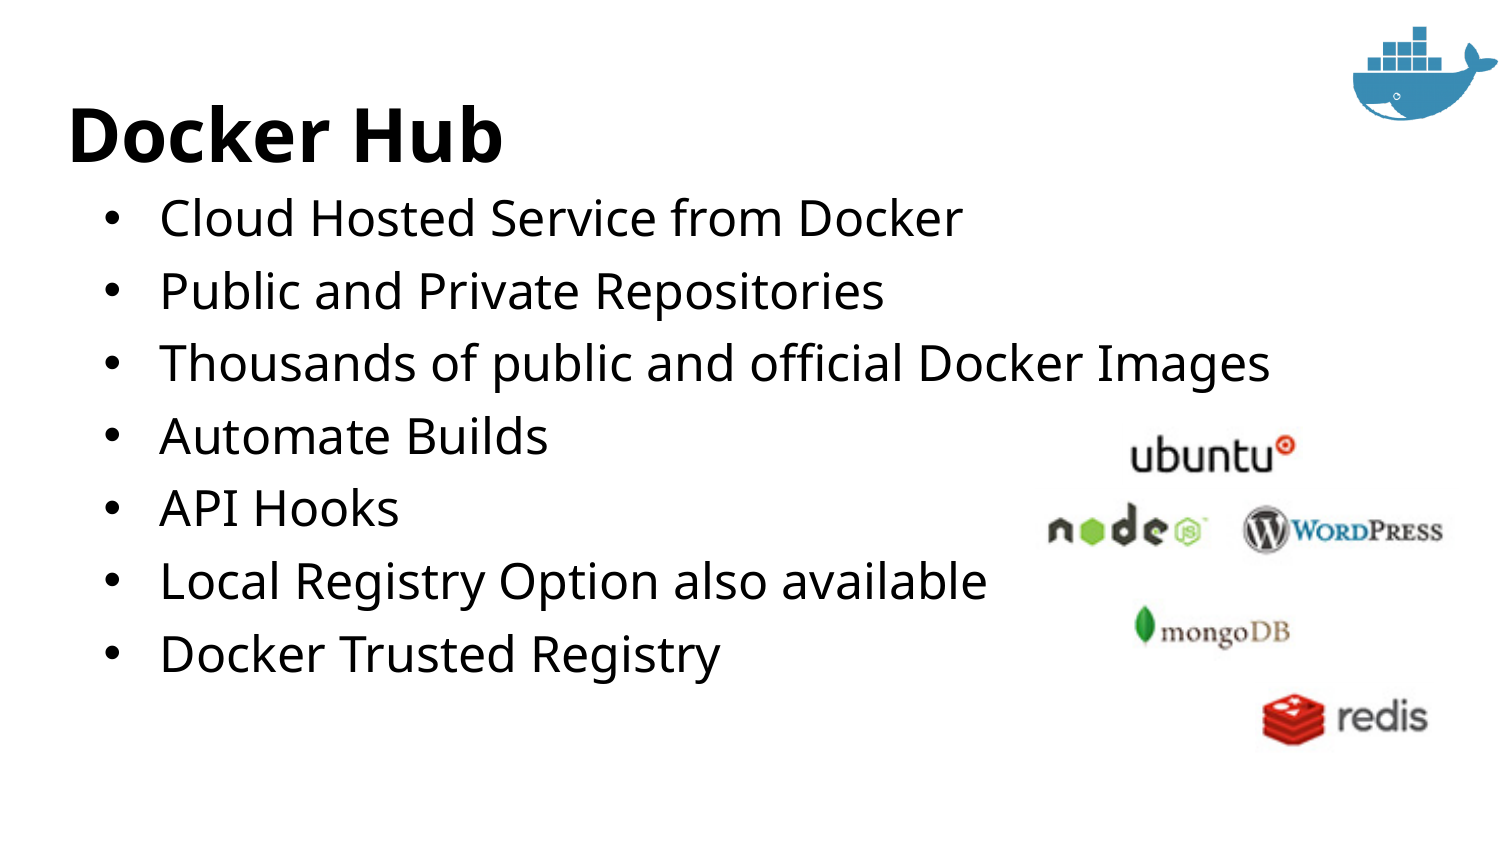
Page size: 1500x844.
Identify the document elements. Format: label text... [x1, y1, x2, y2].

title Docker Hub [51, 72, 1449, 167]
picture [1351, 0, 1500, 149]
picture [1124, 591, 1300, 661]
picture [1121, 422, 1303, 485]
list Cloud Hosted Service from Docker Public and Private Repositories Thousands of public and official Docker Images Automate Builds API Hooks Local Registry Option also available Docker Trusted Registry [51, 171, 1449, 733]
picture [1034, 487, 1459, 572]
picture [1255, 680, 1434, 757]
